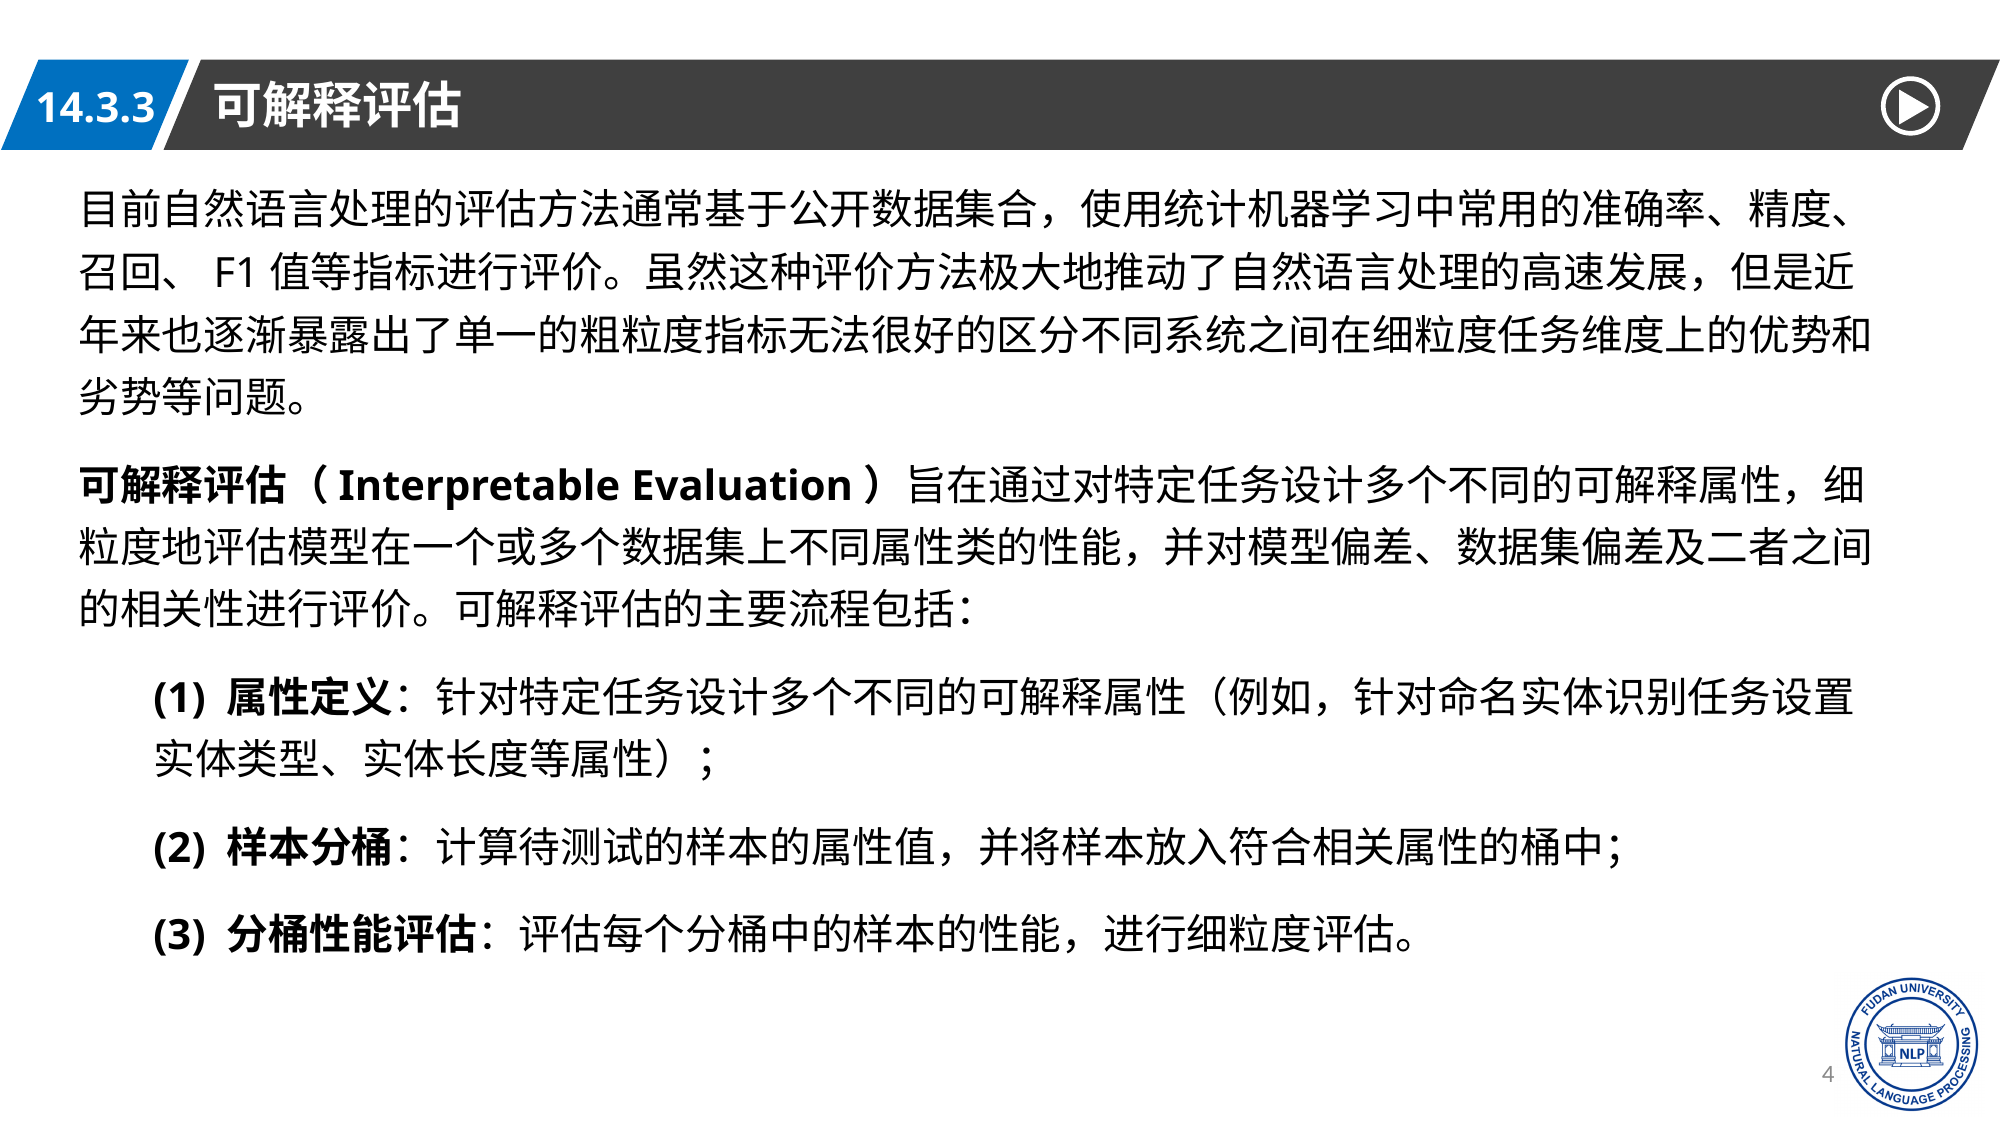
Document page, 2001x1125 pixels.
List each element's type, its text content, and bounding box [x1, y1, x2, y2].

text_box 可解释评估 [198, 66, 478, 142]
text_box 目前自然语言处理的评估方法通常基于公开数据集合，使用统计机器学习中常用的准确率、精度、召回、F1值等指标进行评价。虽然这种评价方法极大地推动了自然语言处理的高速发展，但是近年来也逐渐暴露出了单一的粗粒度指标无法很好的区分不同系统之间在细粒度任务维度上的优势和劣势等问题。 可解释评估（Interpretable Evaluation）旨在通过对特定任务设计多个不同的可解释属性，细粒度地评估模型在一个或多个数据集上不同属性类的性能，并对模型偏差、数据集偏差及二者之间的相关性进行评价。可解释评估的主要流程包括： (1) 属性定义：针对特定任务设计多个不同的可解释属性（例如，针对命名实体识别任务设置实体类型、实体长度等属性）； (2) 样本分桶：计算待测试的样本的属性值，并将样本放入符合相关属性的桶中； (3) 分桶性能评估：评估每个分桶中的样本的性能，进行细粒度评估。 [63, 163, 1900, 966]
text_box [163, 59, 2000, 150]
text_box 14.3.3 [15, 73, 177, 138]
picture [1834, 972, 1985, 1117]
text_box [1883, 78, 1939, 134]
text_box [32, 59, 189, 89]
text_box [1, 116, 157, 150]
slide_number 47 [1412, 1042, 1863, 1103]
